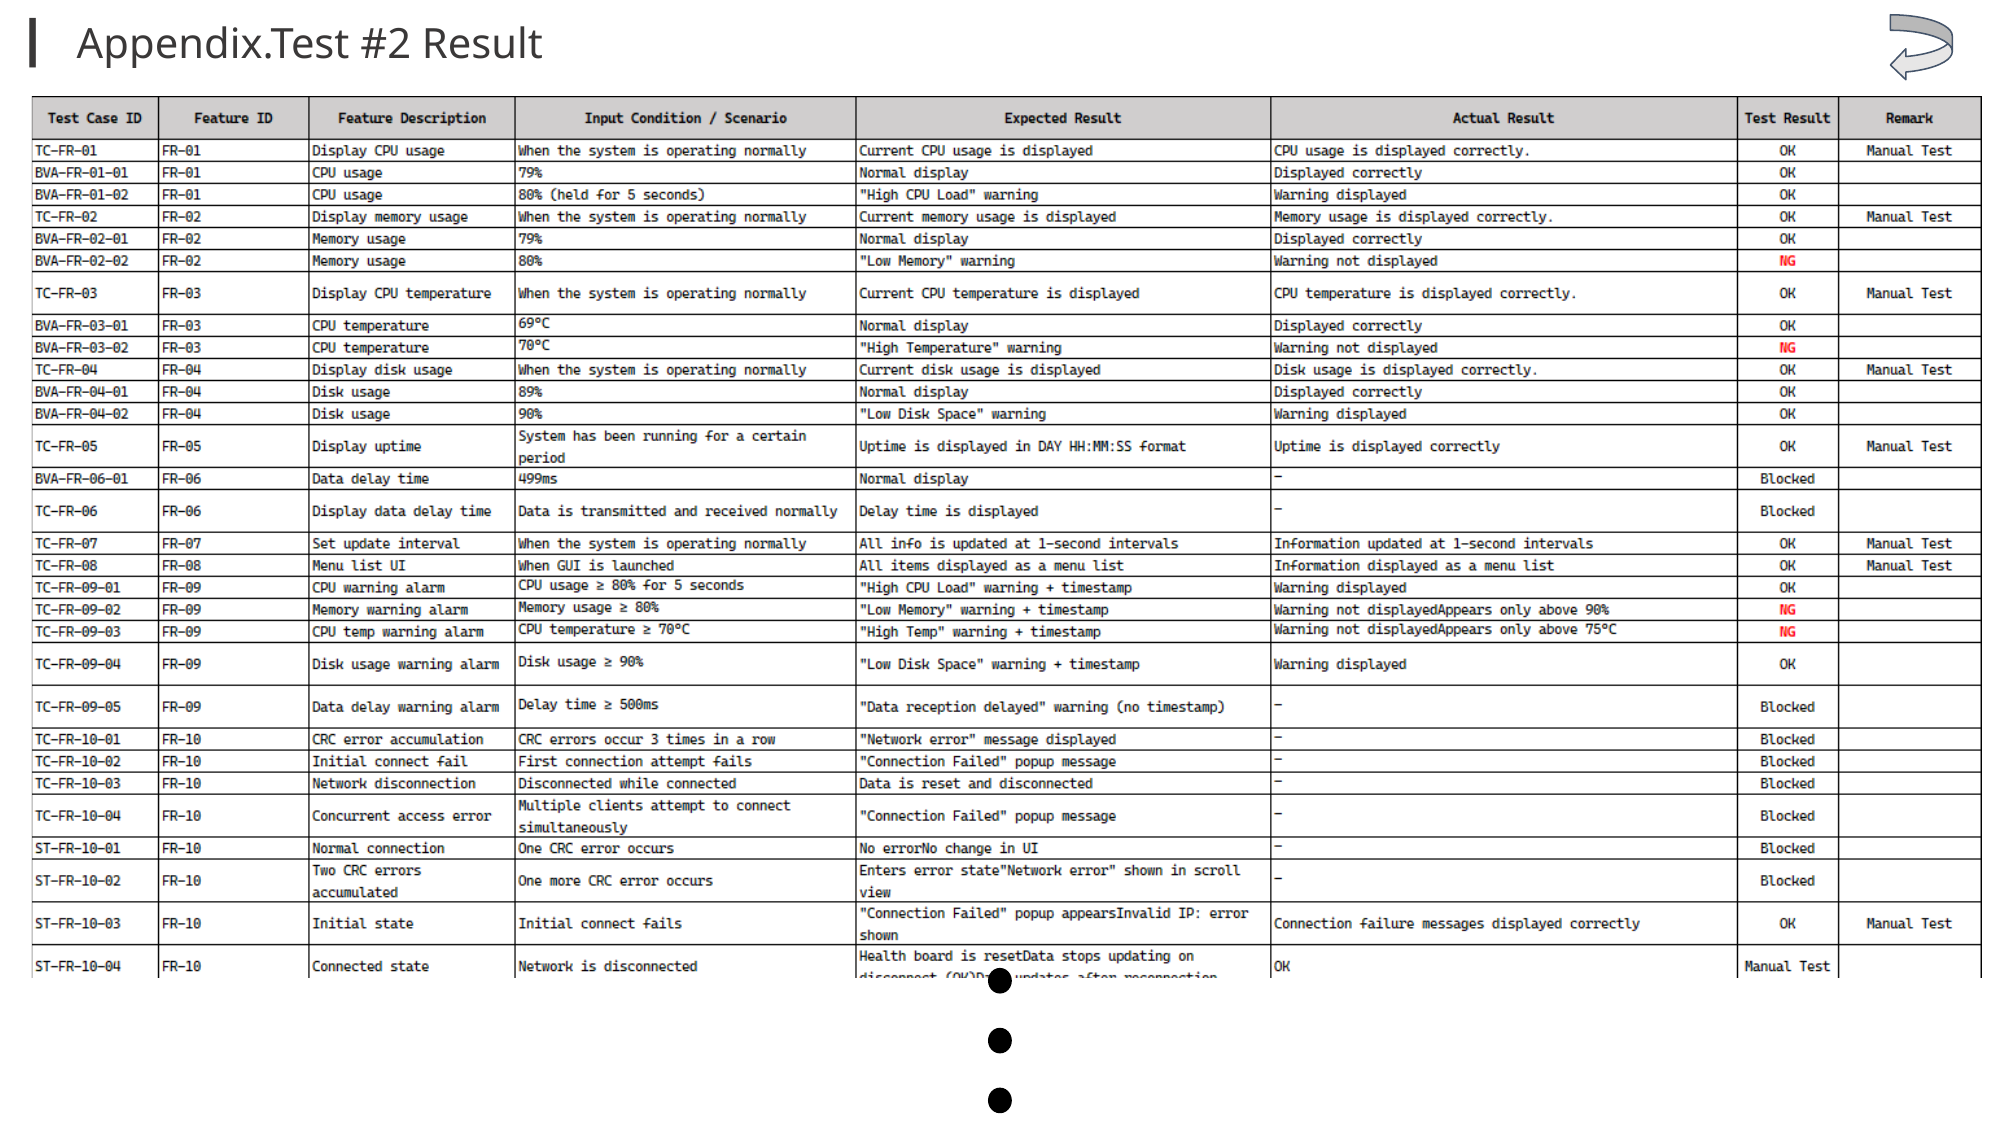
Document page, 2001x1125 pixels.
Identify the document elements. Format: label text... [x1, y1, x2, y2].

text_box [988, 1028, 1012, 1053]
text_box [988, 1088, 1012, 1113]
text_box [991, 989, 1008, 993]
text_box Appendix.Test #2 Result [5, 8, 780, 74]
picture [31, 95, 1983, 978]
text_box [1890, 14, 1953, 80]
